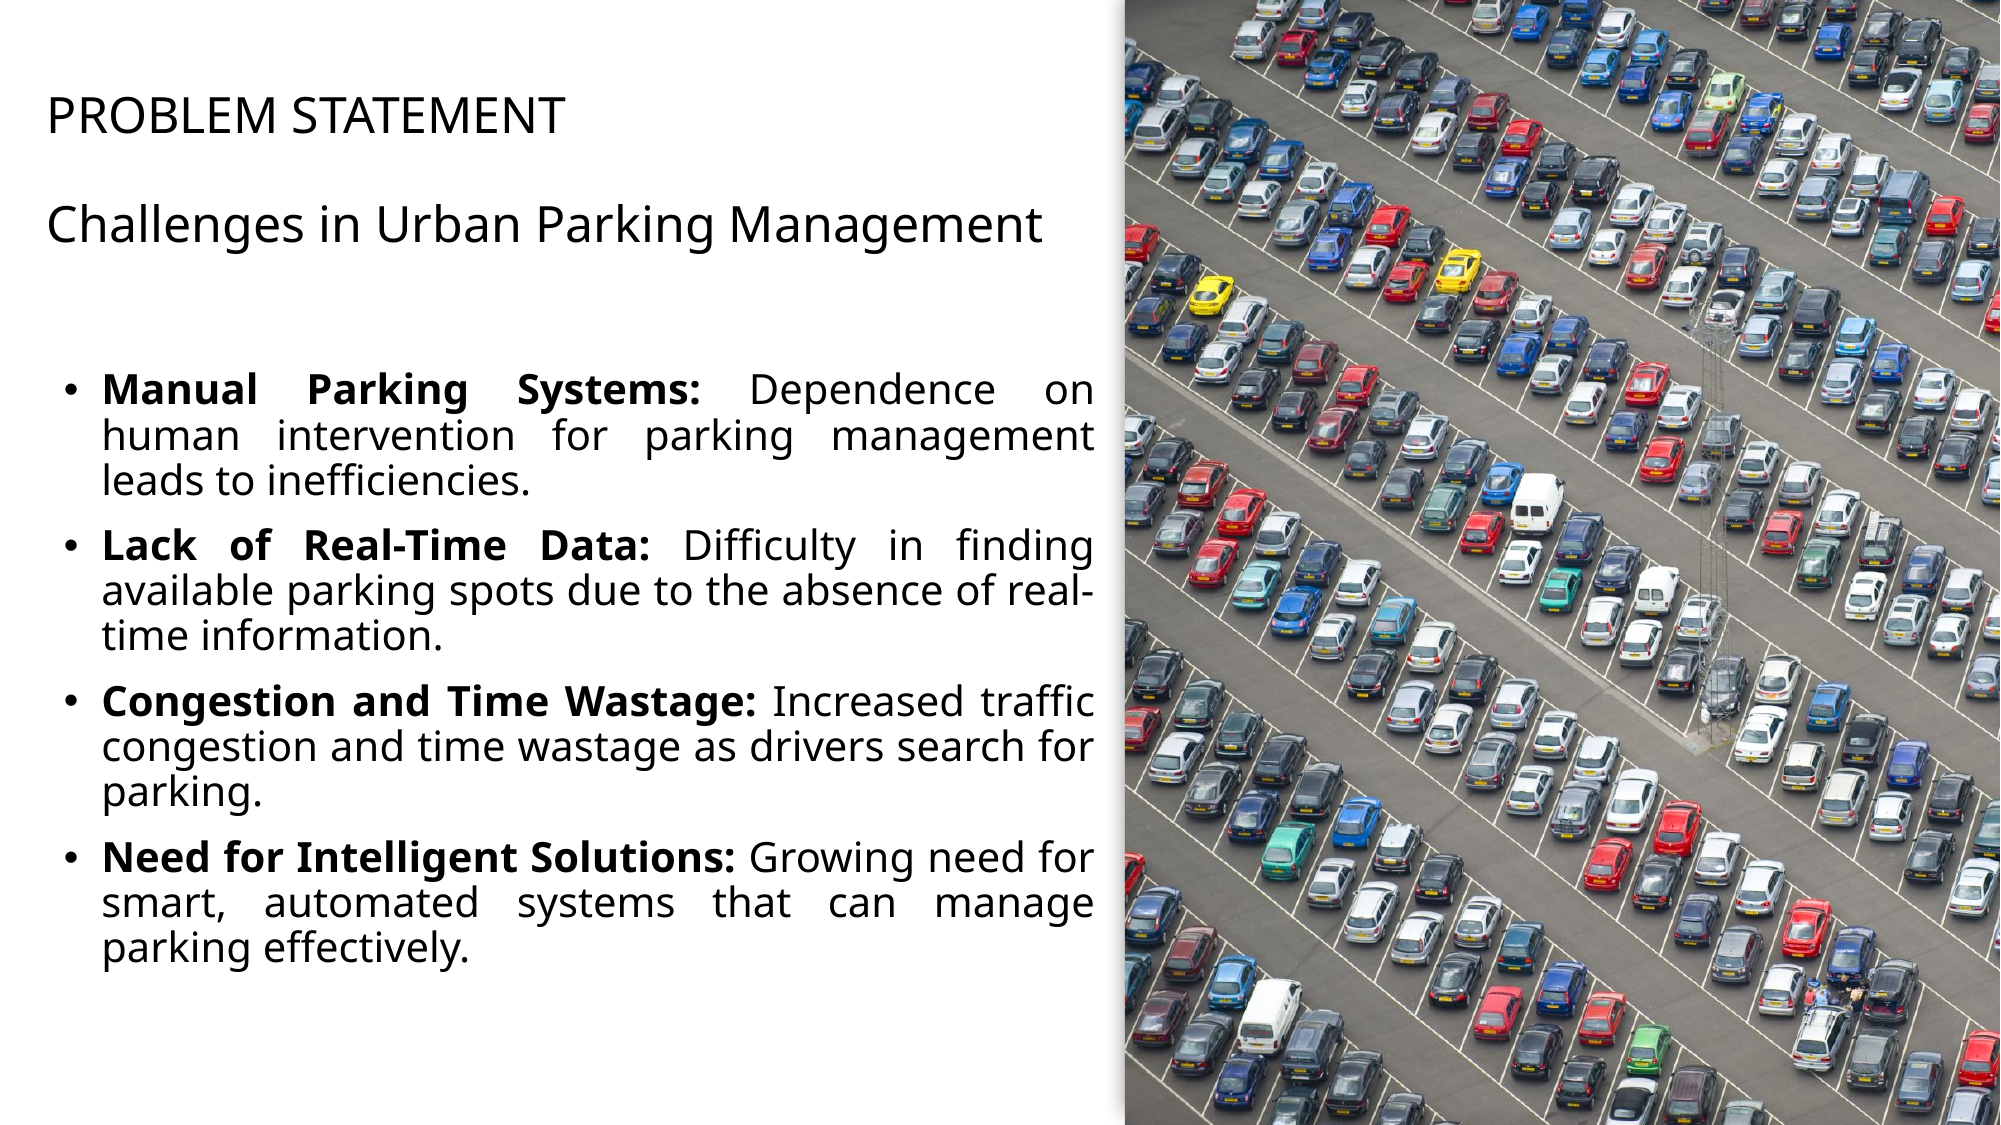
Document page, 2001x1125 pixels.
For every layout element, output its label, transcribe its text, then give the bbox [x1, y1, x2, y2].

picture [1124, 0, 2000, 1125]
list Manual Parking Systems: Dependence on human intervention for parking management leads to inefficiencies. Lack of Real-Time Data: Difficulty in finding available parking spots due to the absence of real-time information. Congestion and Time Wastage: Increased traffic congestion and time wastage as drivers search for parking. Need for Intelligent Solutions: Growing need for smart, automated systems that can manage parking effectively. [48, 311, 1110, 1095]
title PROBLEM STATEMENT Challenges in Urban Parking Management [31, 31, 1110, 312]
text_box [0, 0, 1124, 1125]
